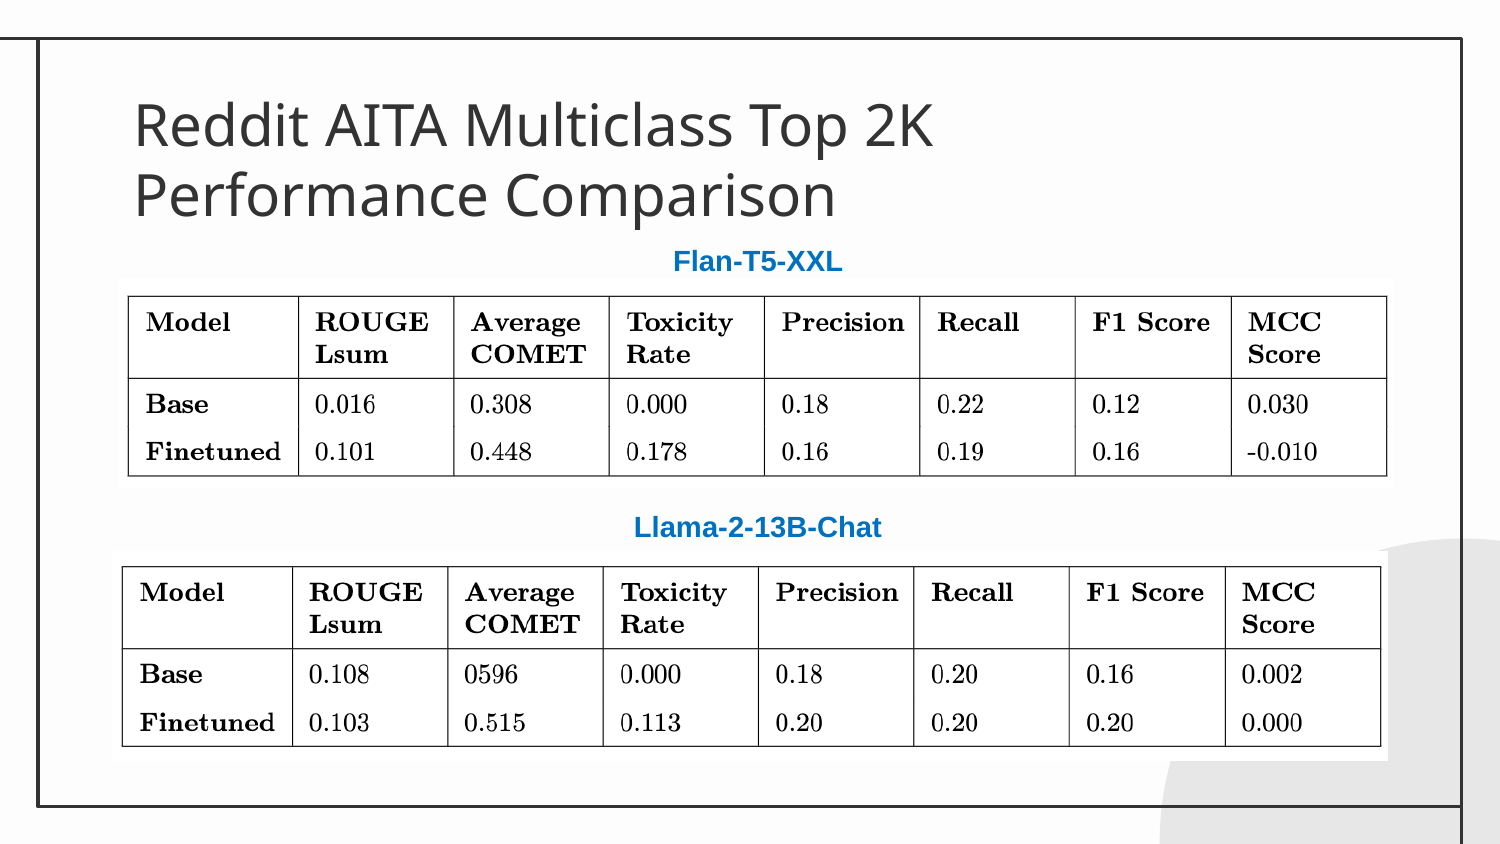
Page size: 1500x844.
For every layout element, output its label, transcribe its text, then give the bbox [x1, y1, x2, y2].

text_box Flan-T5-XXL [658, 234, 859, 276]
title Reddit AITA Multiclass Top 2K Performance Comparison [118, 72, 1383, 167]
picture [117, 277, 1394, 488]
picture [111, 551, 1388, 761]
text_box Llama-2-13B-Chat [619, 500, 898, 549]
